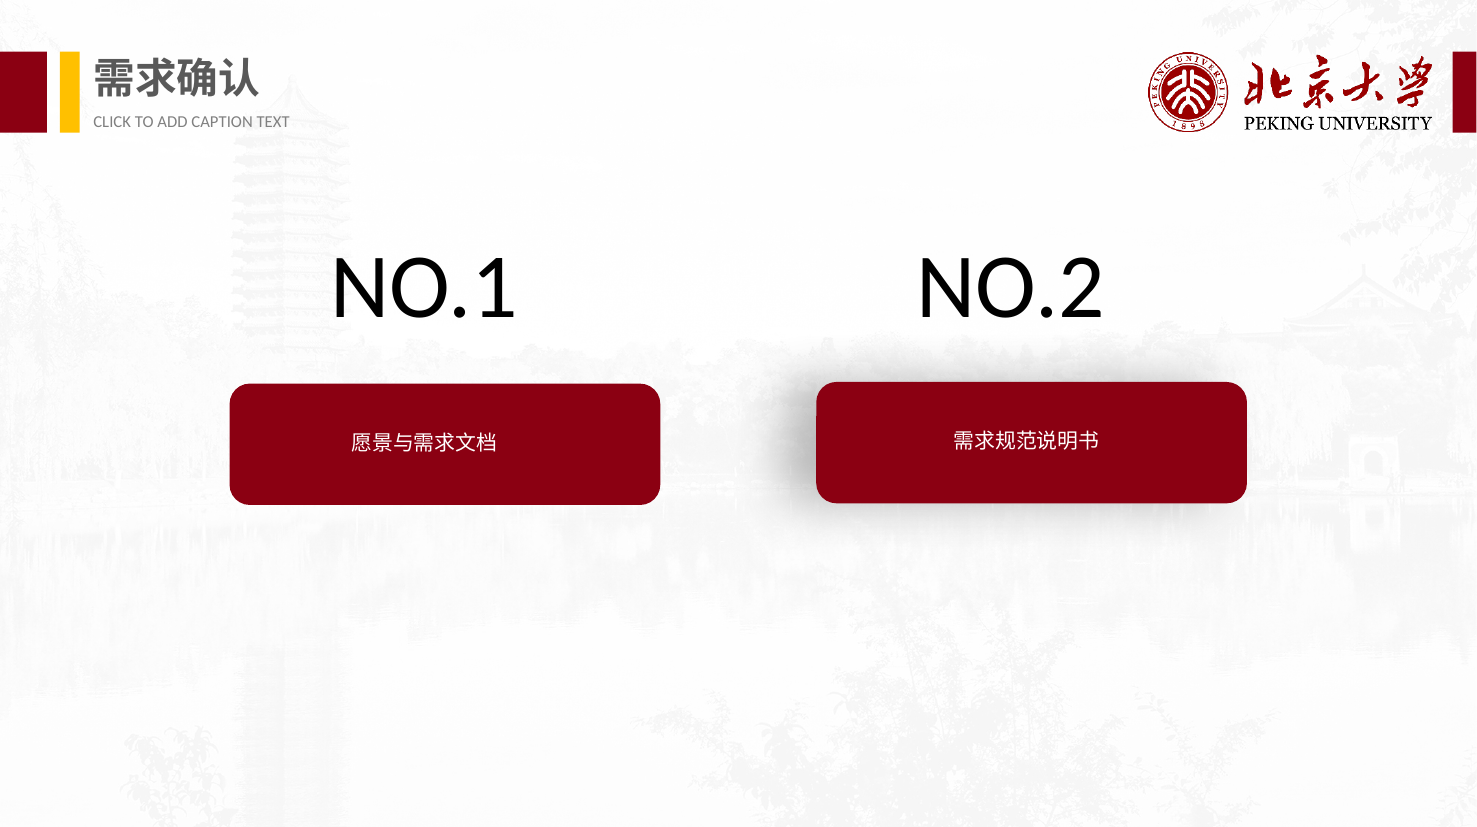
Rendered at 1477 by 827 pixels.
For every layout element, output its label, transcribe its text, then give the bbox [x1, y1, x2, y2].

text_box CLICK TO ADD CAPTION TEXT [93, 110, 359, 131]
picture [0, 0, 1477, 827]
text_box [58, 50, 82, 135]
text_box [1450, 50, 1477, 135]
text_box 需求确认 [93, 52, 359, 103]
text_box NO.1 [315, 218, 534, 343]
text_box [0, 50, 49, 135]
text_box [229, 381, 1248, 506]
text_box NO.2 [901, 218, 1121, 344]
